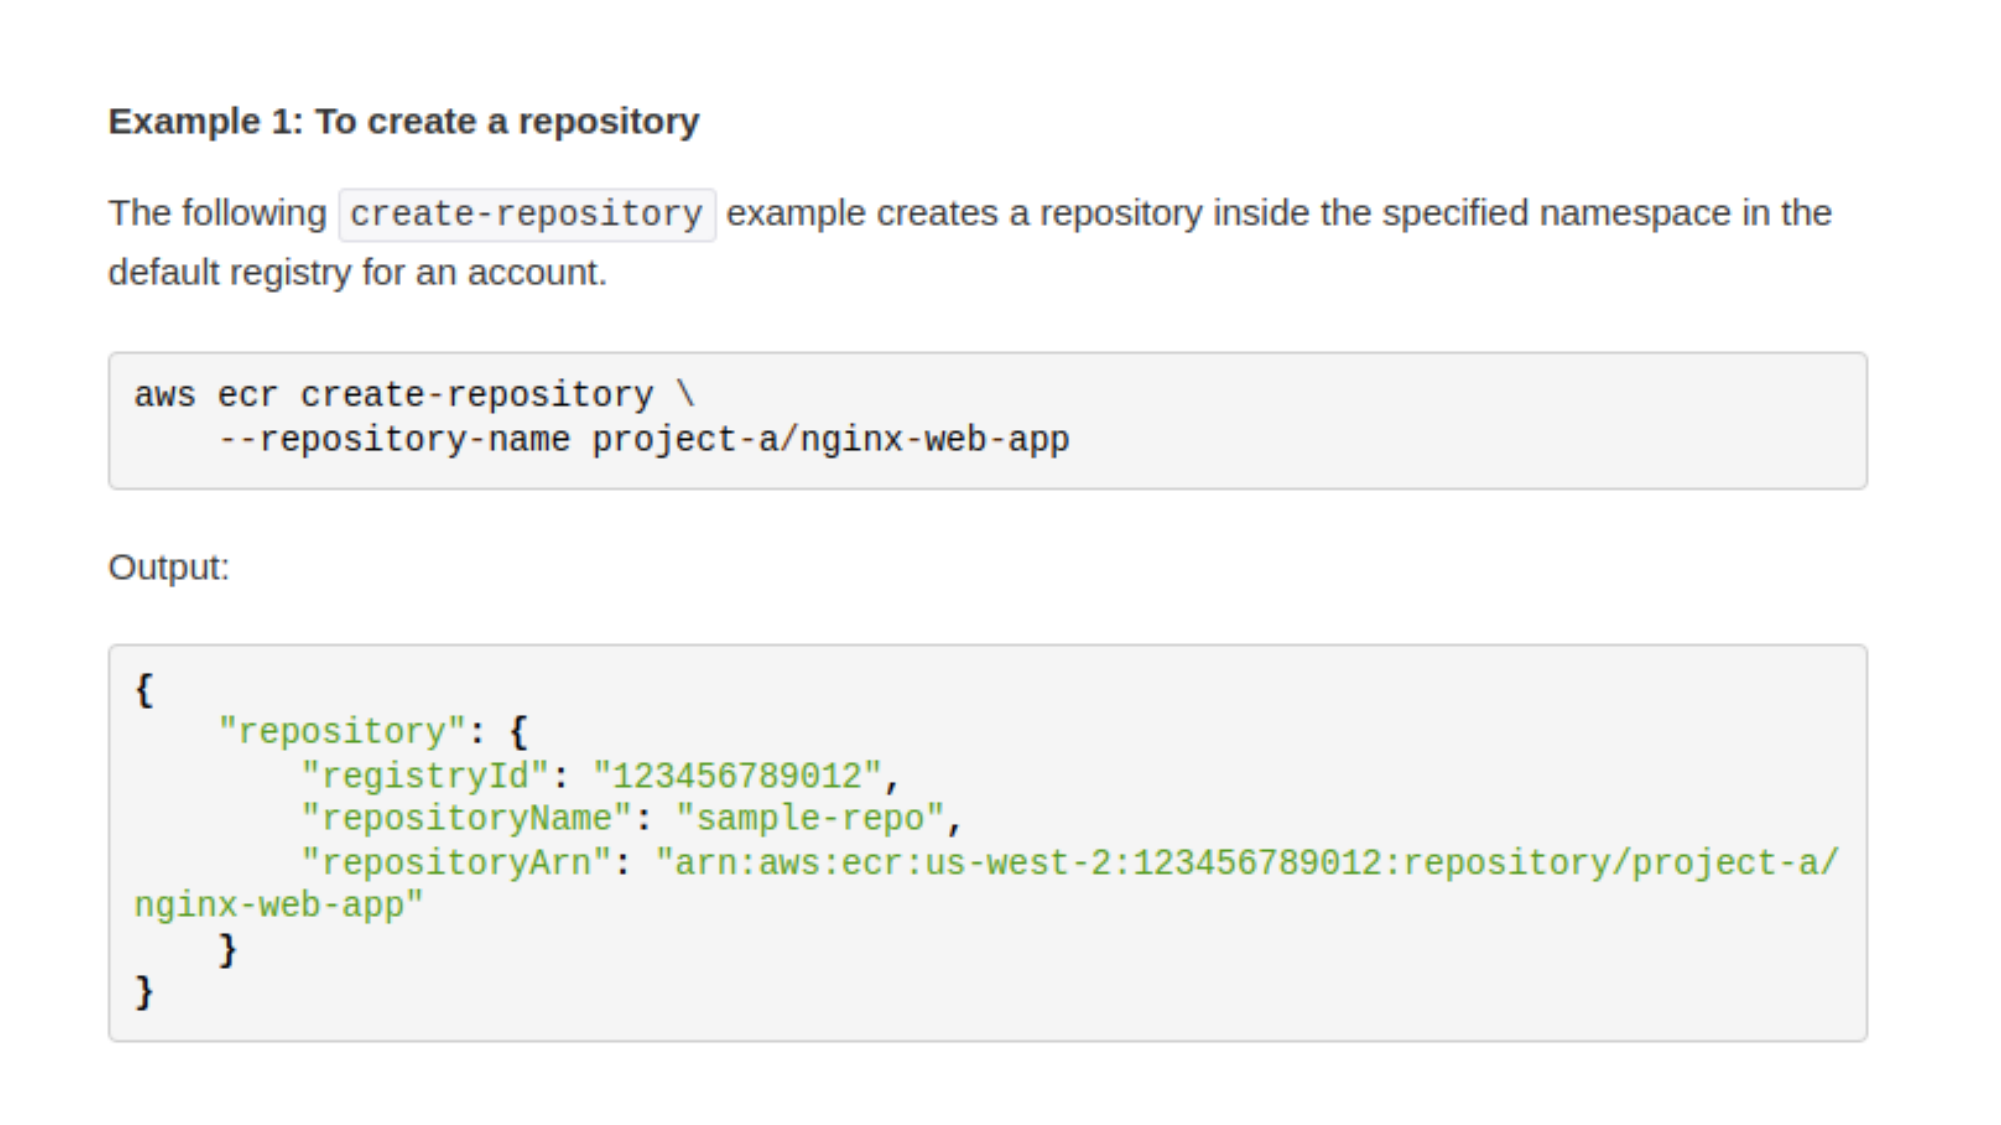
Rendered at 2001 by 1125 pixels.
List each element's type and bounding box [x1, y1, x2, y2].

picture [74, 55, 1931, 1073]
